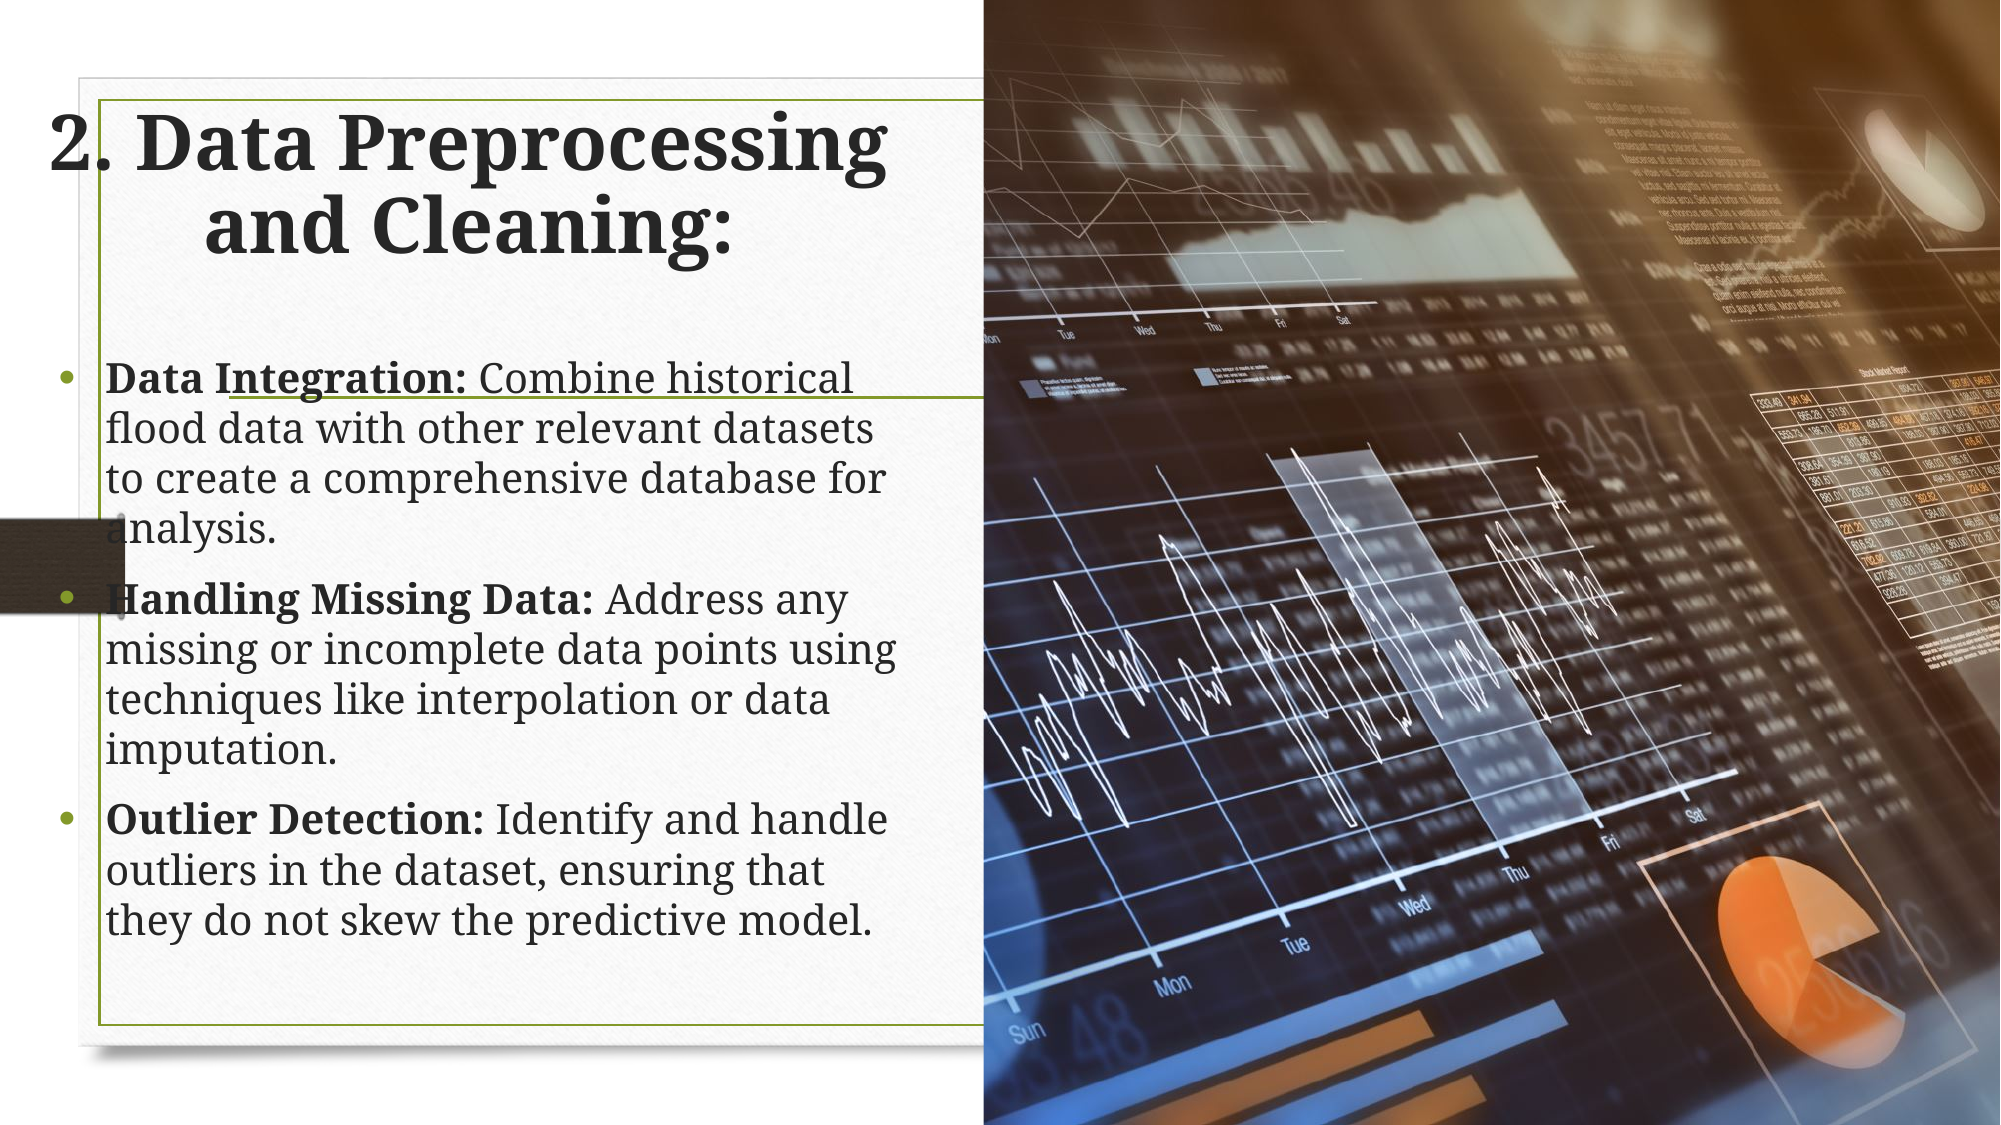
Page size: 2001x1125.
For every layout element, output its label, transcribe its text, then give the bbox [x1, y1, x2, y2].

list Data Integration: Combine historical flood data with other relevant datasets to create a comprehensive database for analysis. Handling Missing Data: Address any missing or incomplete data points using techniques like interpolation or data imputation. Outlier Detection: Identify and handle outliers in the dataset, ensuring that they do not skew the predictive model. [43, 343, 934, 970]
picture [0, 0, 2001, 1125]
title 2. Data Preprocessing and Cleaning: [22, 91, 917, 365]
